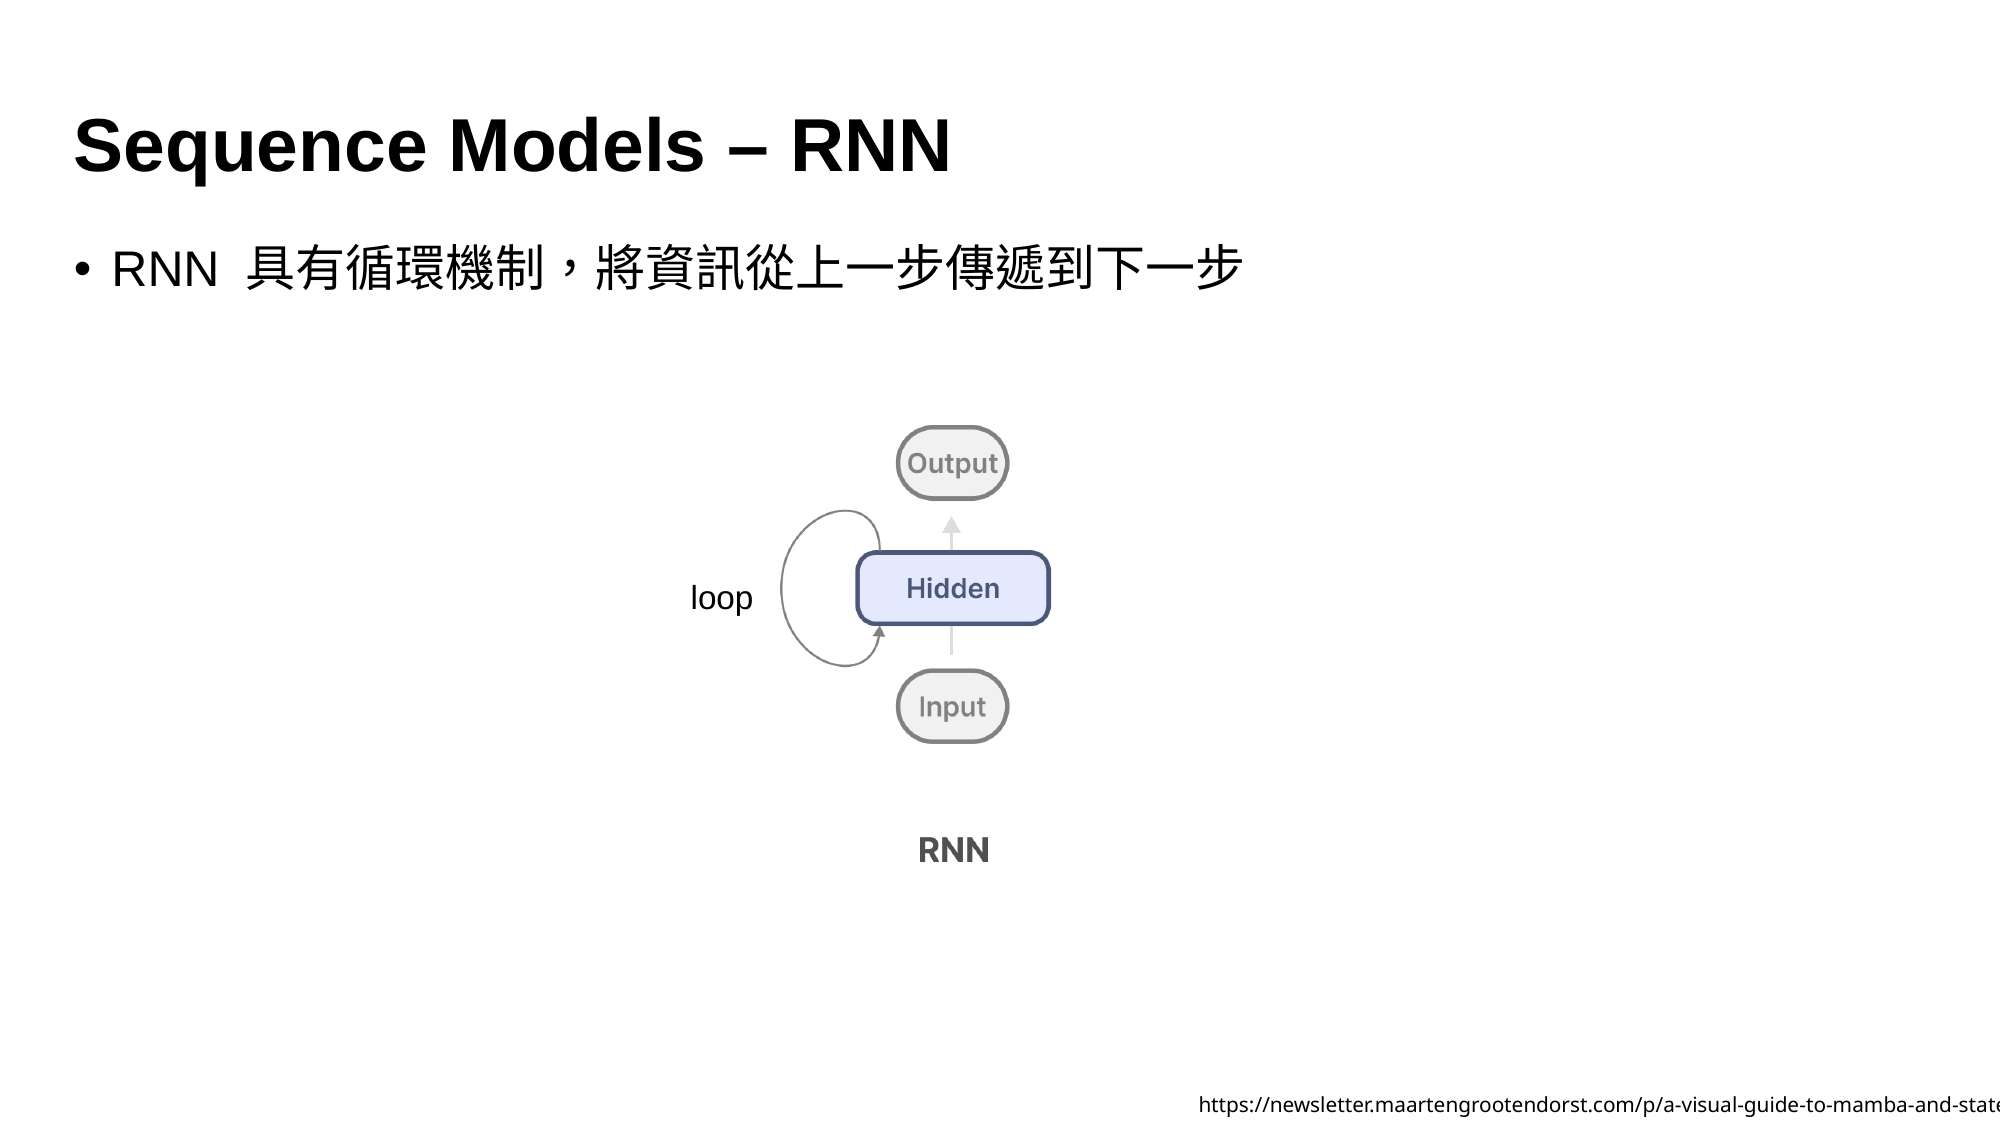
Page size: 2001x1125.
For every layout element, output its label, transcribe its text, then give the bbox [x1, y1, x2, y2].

picture [721, 418, 1169, 915]
list RNN 具有循環機制，將資訊從上一步傳遞到下一步 [59, 236, 1831, 945]
text_box https://newsletter.maartengrootendorst.com/p/a-visual-guide-to-mamba-and-state [1183, 1084, 2000, 1125]
title Sequence Models – RNN [59, 59, 1831, 236]
text_box loop [675, 568, 721, 624]
